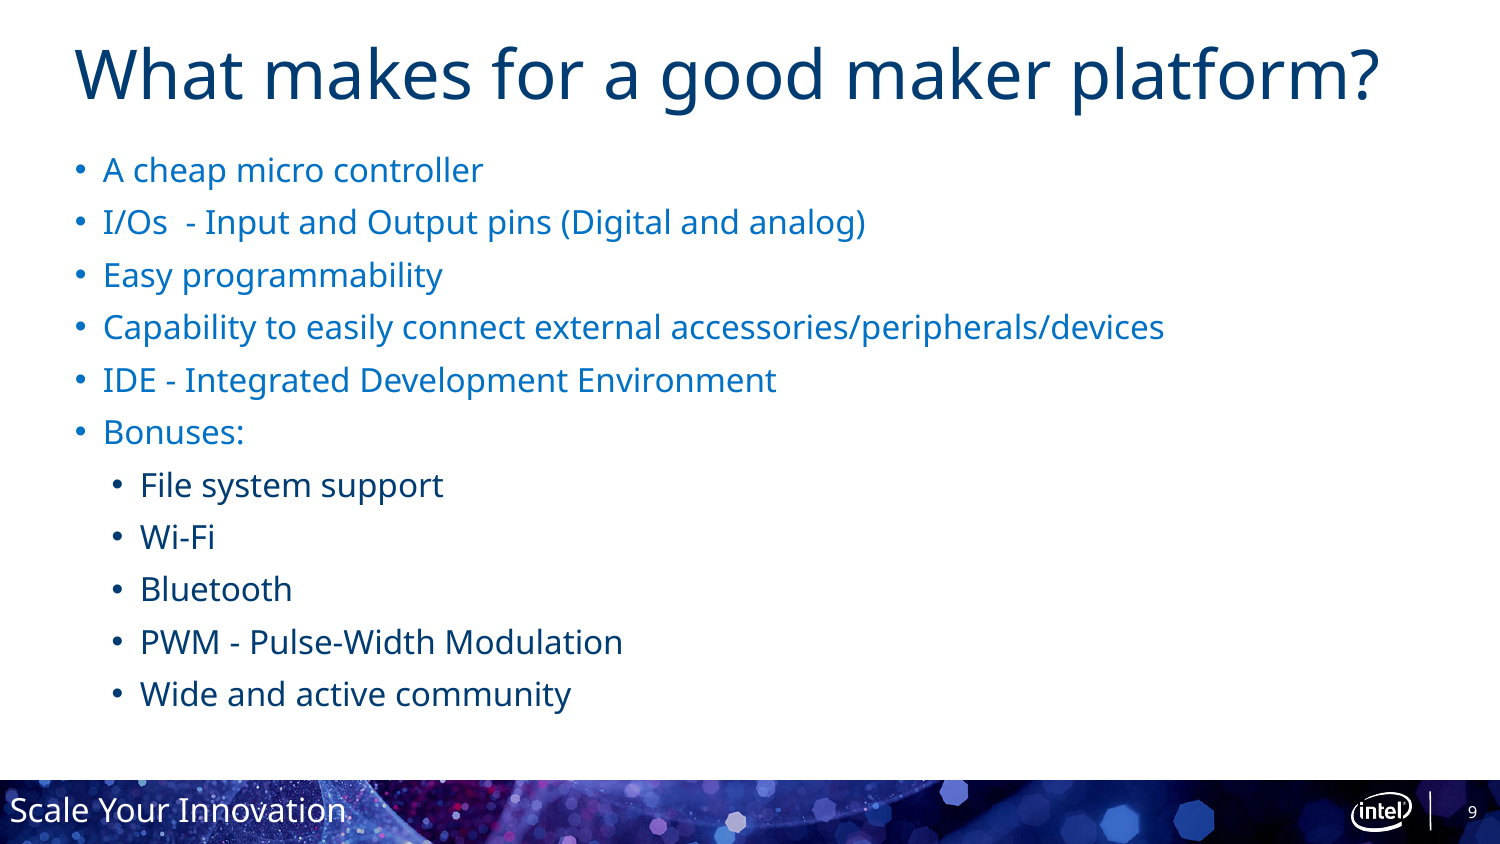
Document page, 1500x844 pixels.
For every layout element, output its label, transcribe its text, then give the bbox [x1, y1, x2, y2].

title What makes for a good maker platform? [74, 50, 1425, 106]
list A cheap micro controller I/Os - Input and Output pins (Digital and analog) Easy programmability Capability to easily connect external accessories/peripherals/devices IDE - Integrated Development Environment Bonuses: File system support Wi-Fi Bluetooth PWM - Pulse-Width Modulation Wide and active community [74, 149, 1425, 760]
slide_number 9 [1127, 791, 1478, 837]
picture [0, 780, 1500, 844]
